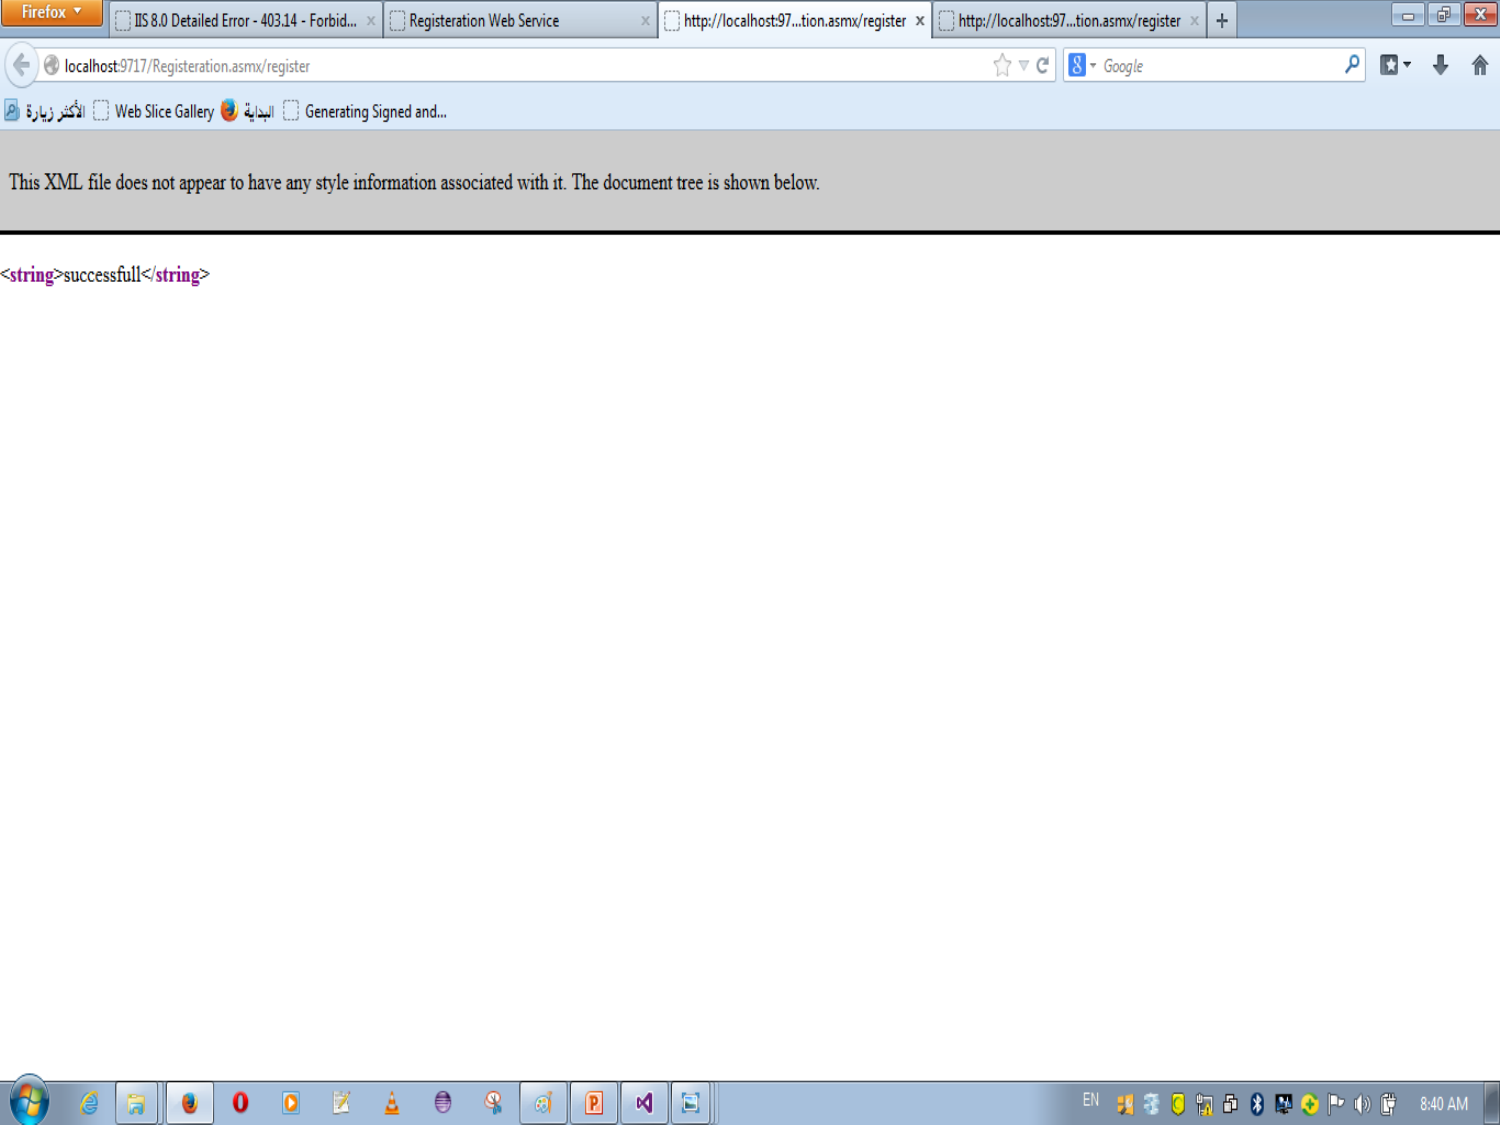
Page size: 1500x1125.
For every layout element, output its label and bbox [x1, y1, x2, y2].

list [0, 0, 1500, 1125]
